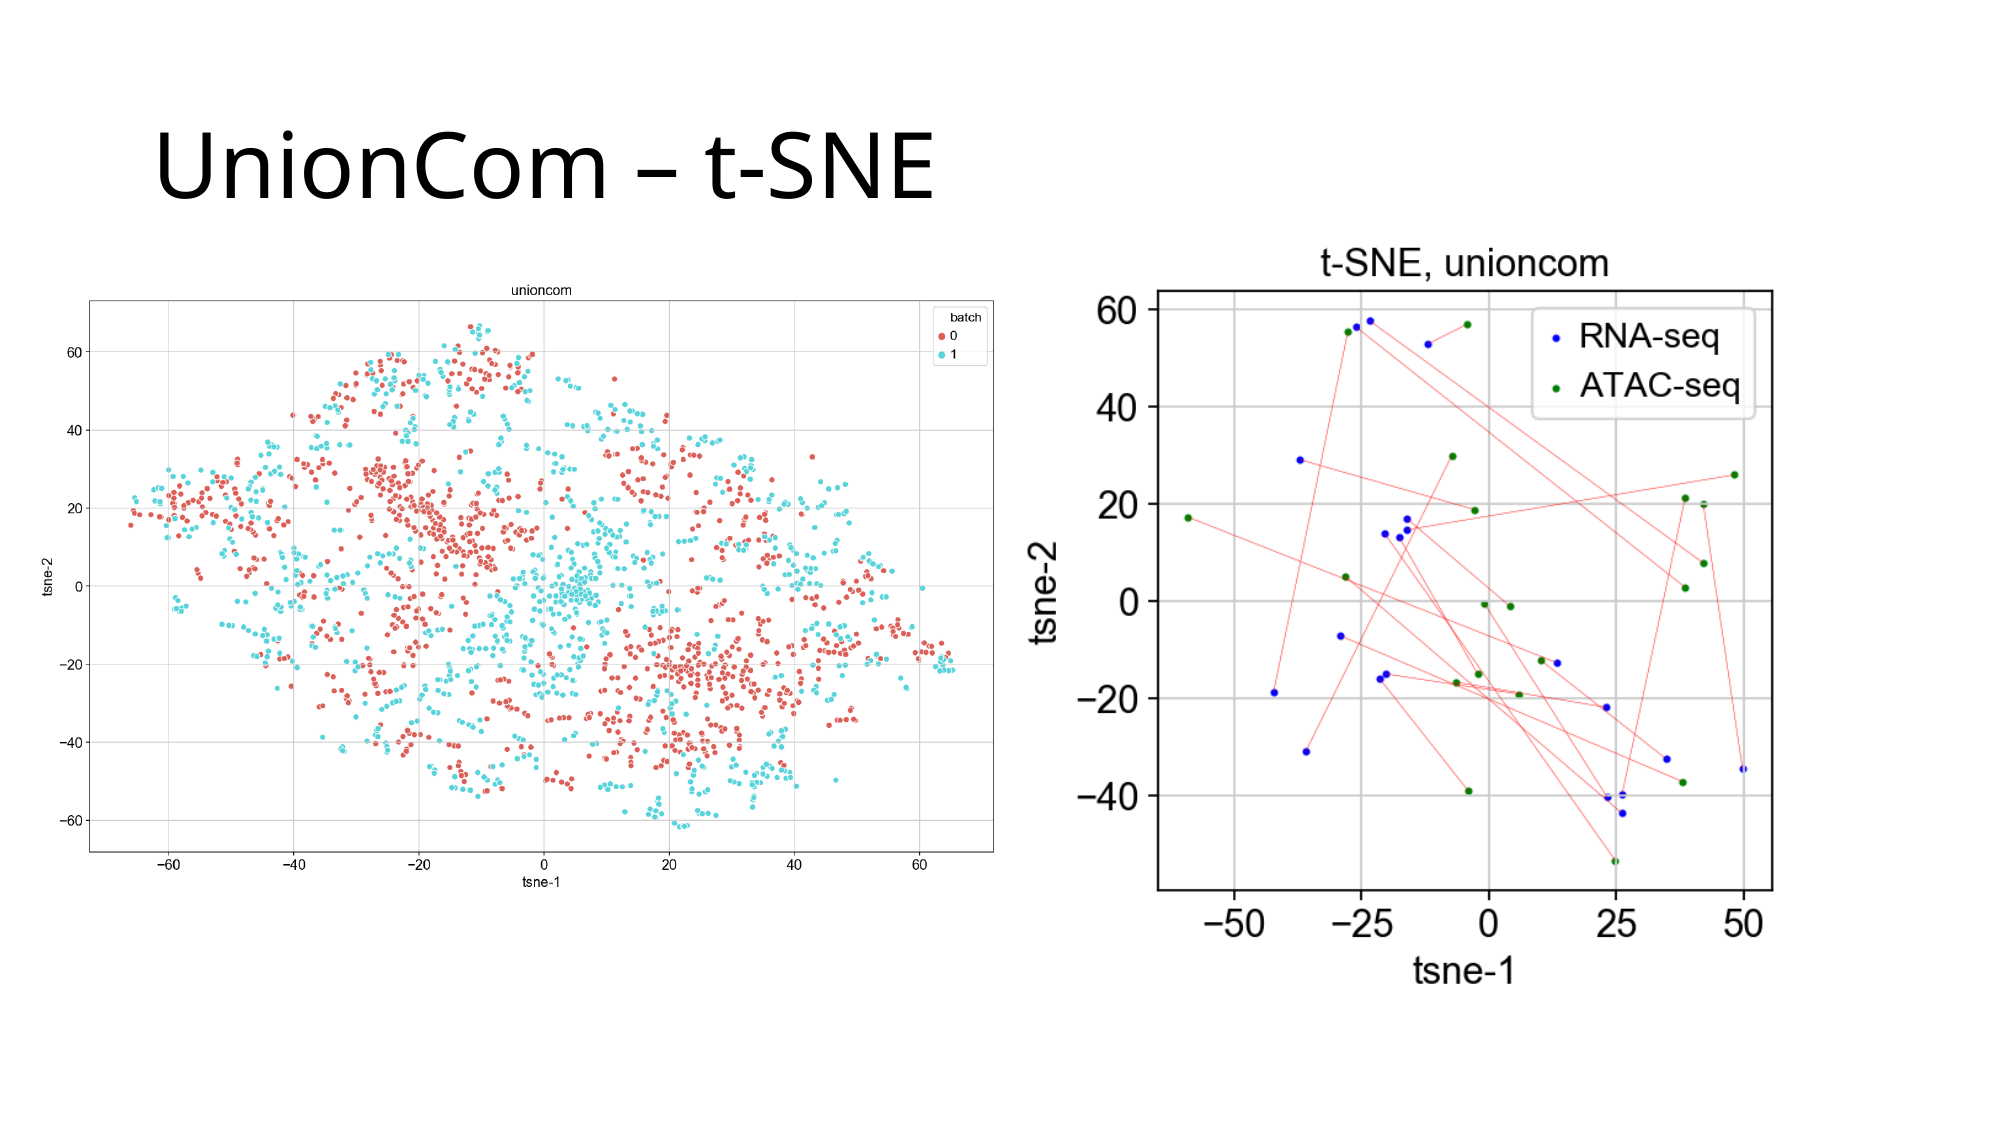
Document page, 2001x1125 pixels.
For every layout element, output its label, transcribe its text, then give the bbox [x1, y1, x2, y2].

picture [33, 277, 1000, 896]
title UnionCom – t-SNE [137, 59, 1863, 278]
picture [1008, 227, 1792, 1011]
